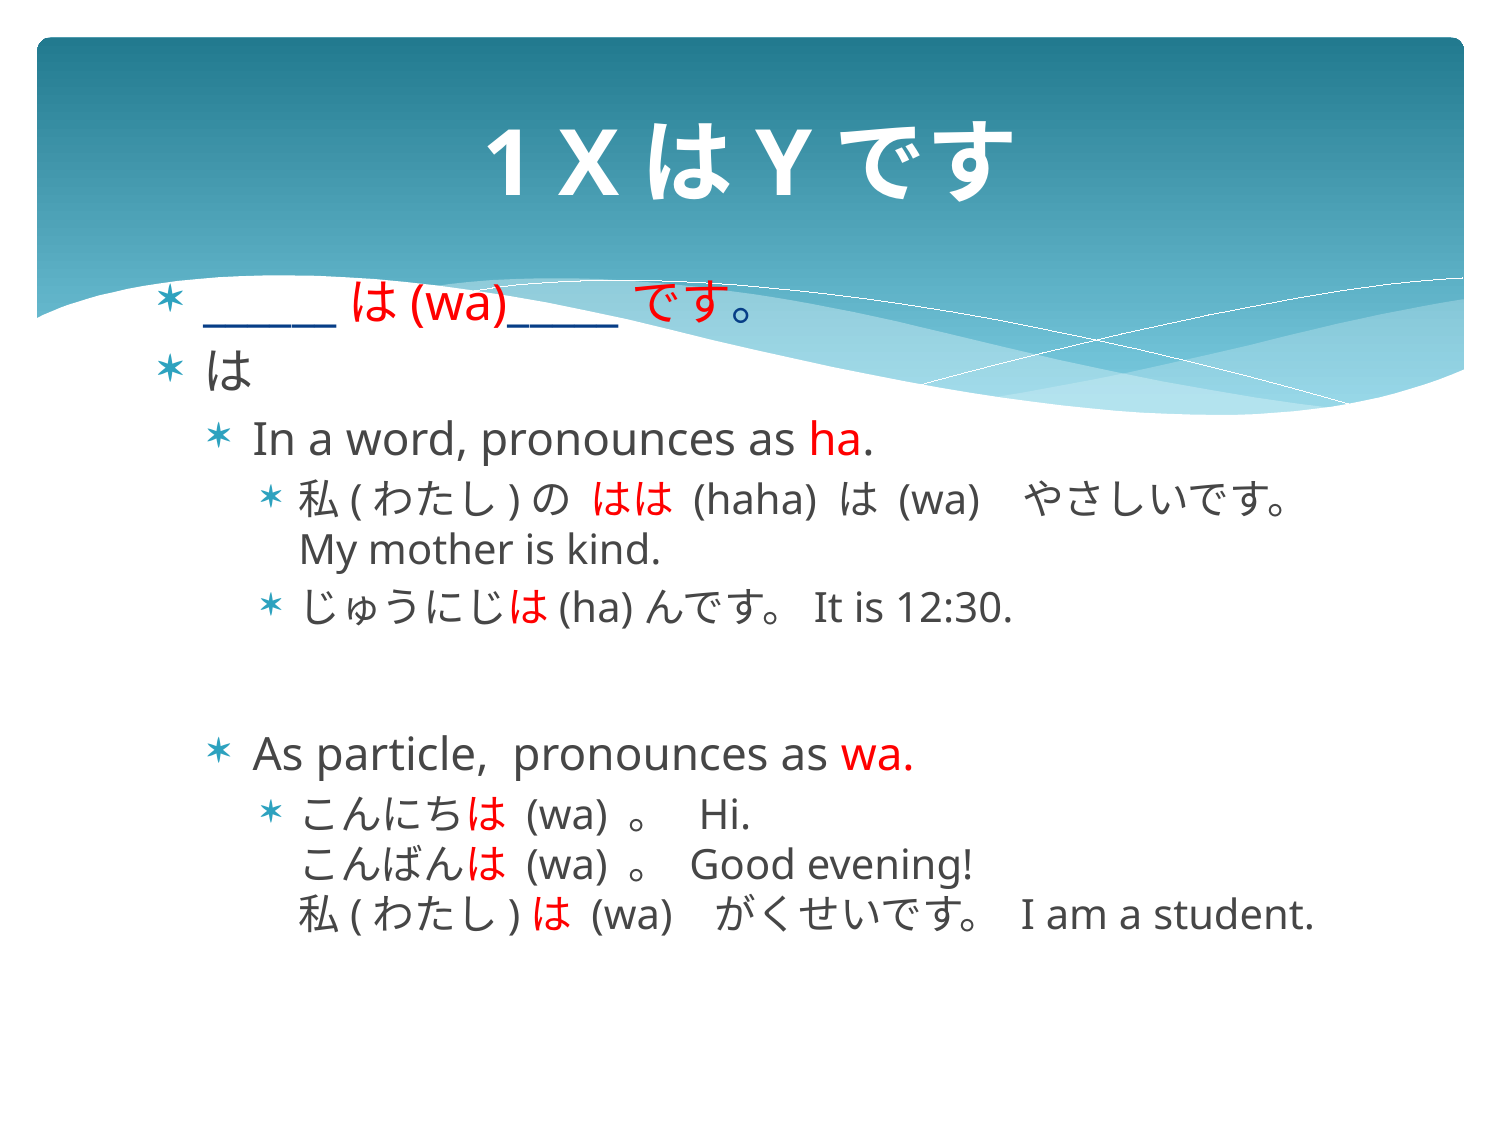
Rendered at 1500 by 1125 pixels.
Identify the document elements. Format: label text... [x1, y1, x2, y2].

title 1 XはYです [75, 55, 1425, 261]
list ______は(wa)_____です。 は In a word, pronounces as ha. 私(わたし)の はは (haha) は (wa) やさしいです。 My mother is kind. じゅうにじは(ha)んです。It is 12:30. As particle, pronounces as wa. こんにちは (wa) 。 Hi. こんばんは (wa) 。 Good evening! 私(わたし)は (wa) がくせいです。 I am a student. [143, 262, 1359, 1005]
